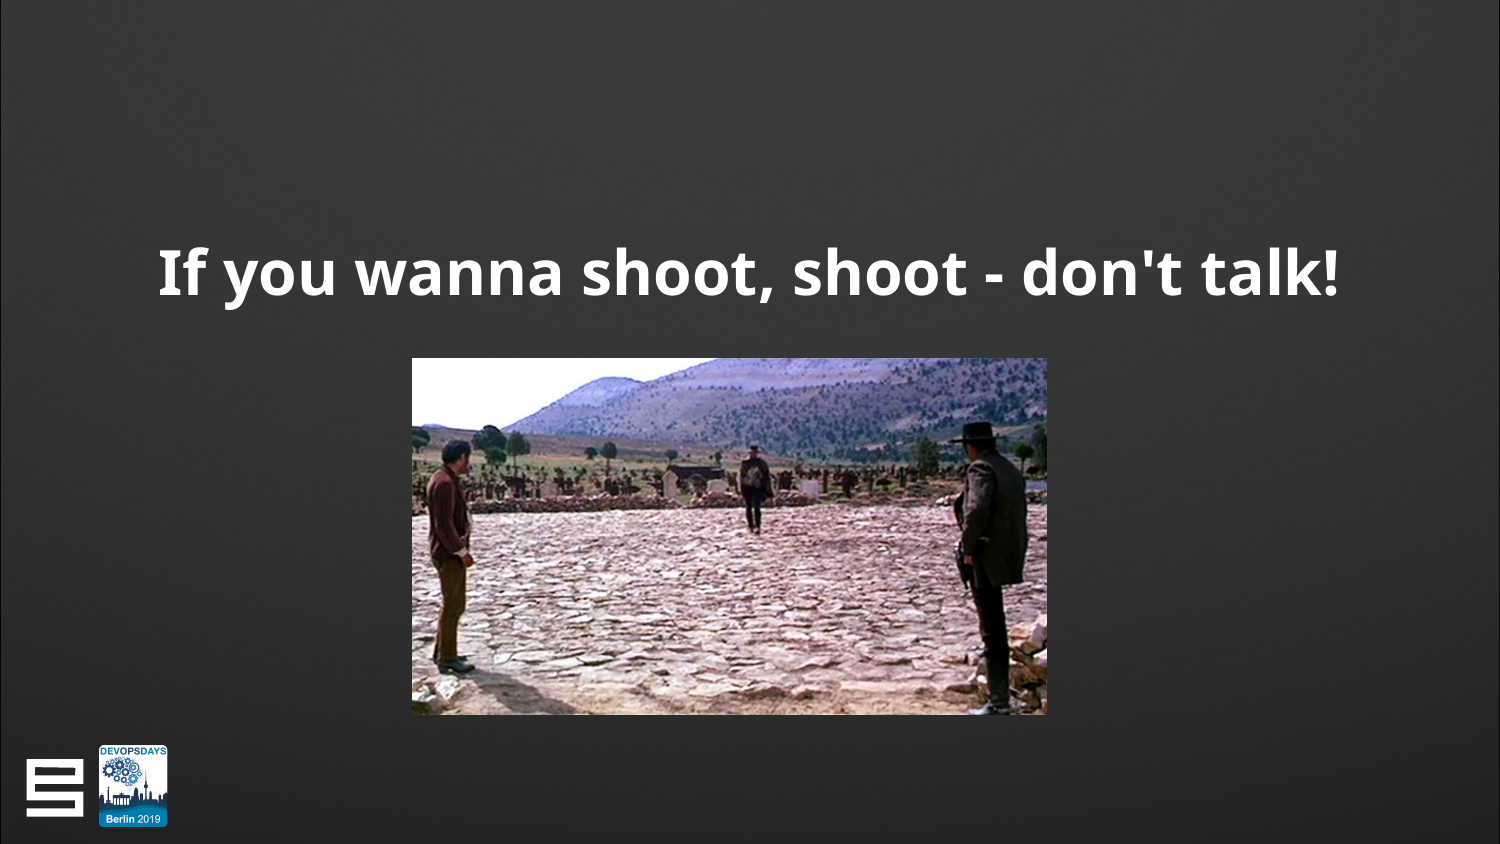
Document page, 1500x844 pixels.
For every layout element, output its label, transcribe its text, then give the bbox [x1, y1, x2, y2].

picture [0, 0, 1500, 844]
title If you wanna shoot, shoot - don't talk! [103, 192, 1397, 364]
